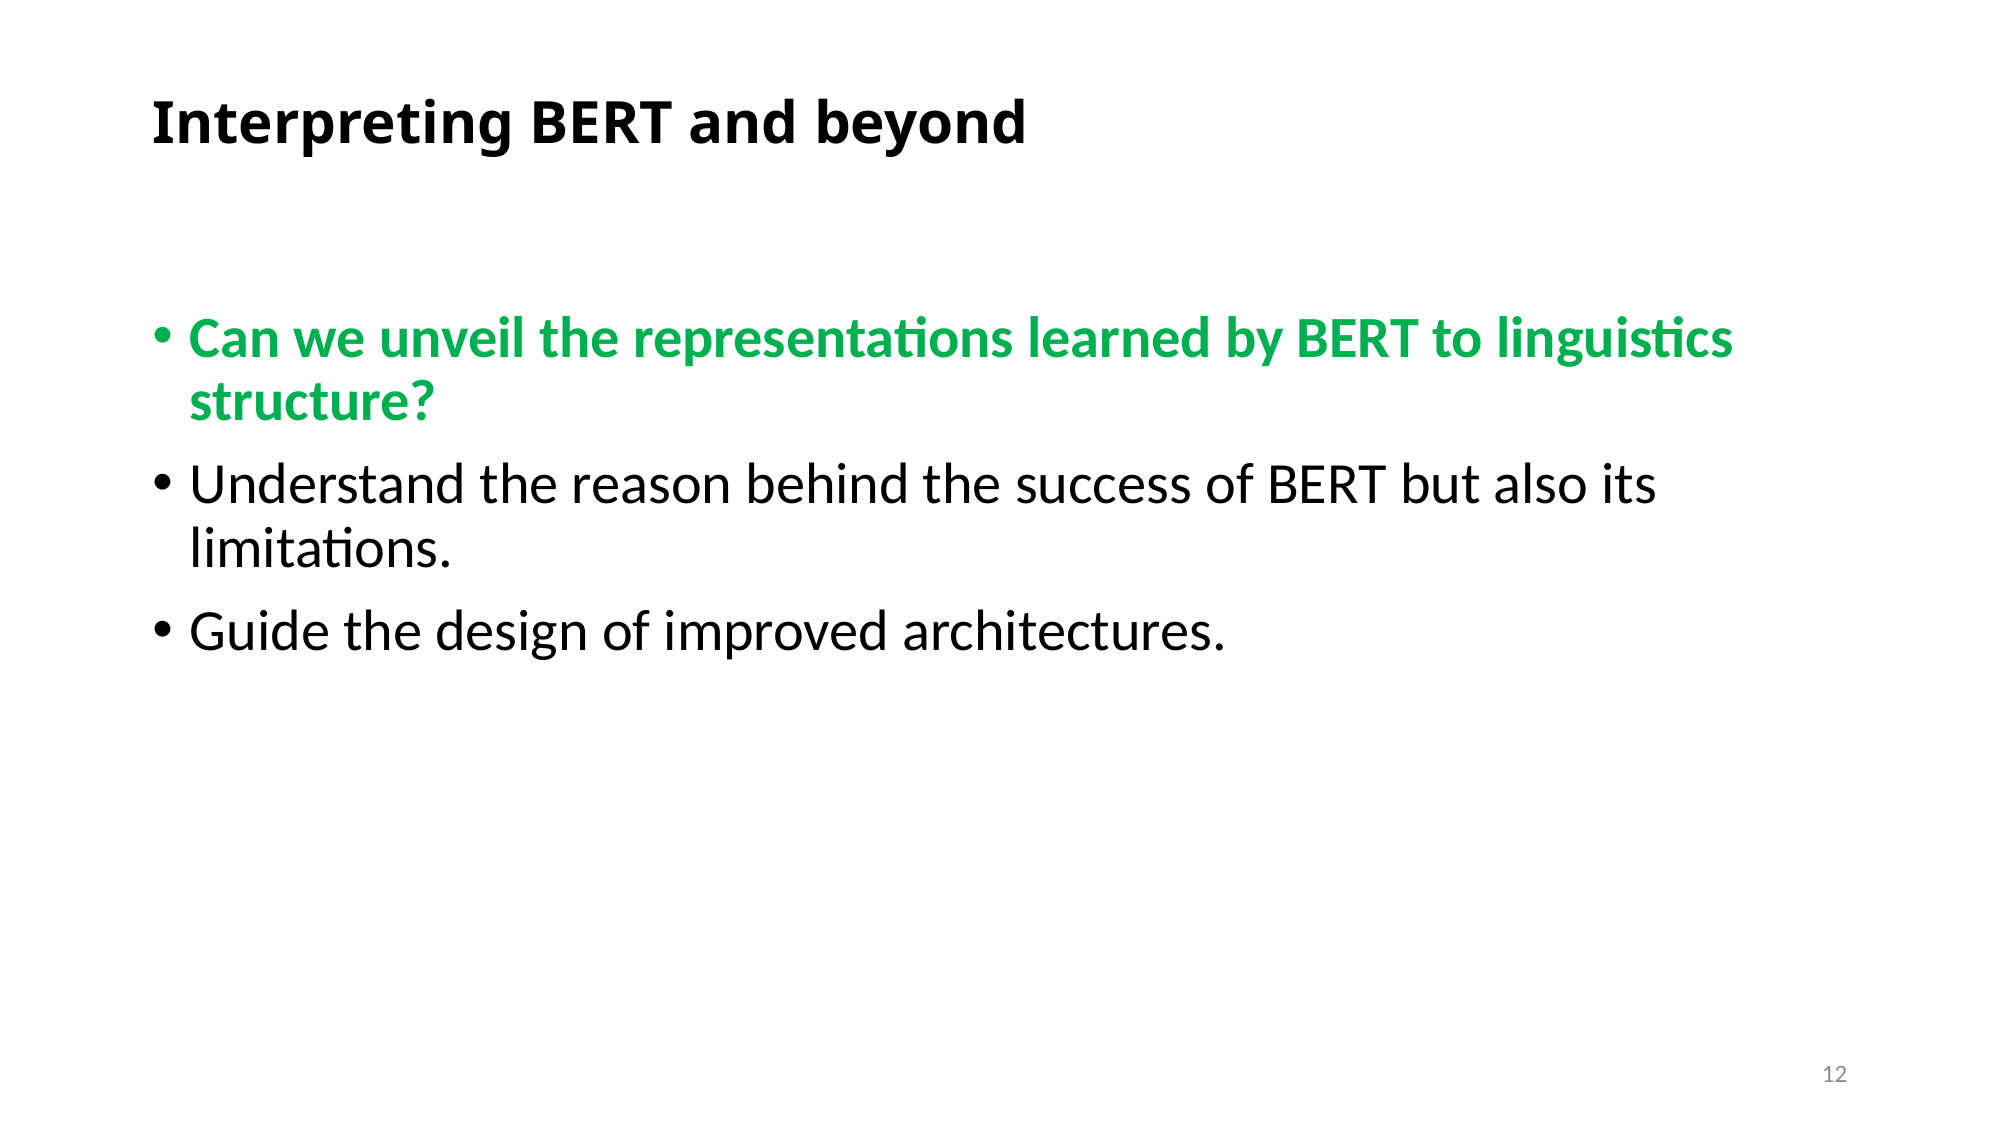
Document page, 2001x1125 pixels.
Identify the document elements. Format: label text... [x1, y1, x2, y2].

slide_number 12 [1412, 1042, 1863, 1103]
title Interpreting BERT and beyond [137, 59, 1863, 190]
list Can we unveil the representations learned by BERT to linguistics structure? Understand the reason behind the success of BERT but also its limitations. Guide the design of improved architectures. [137, 299, 1863, 1014]
